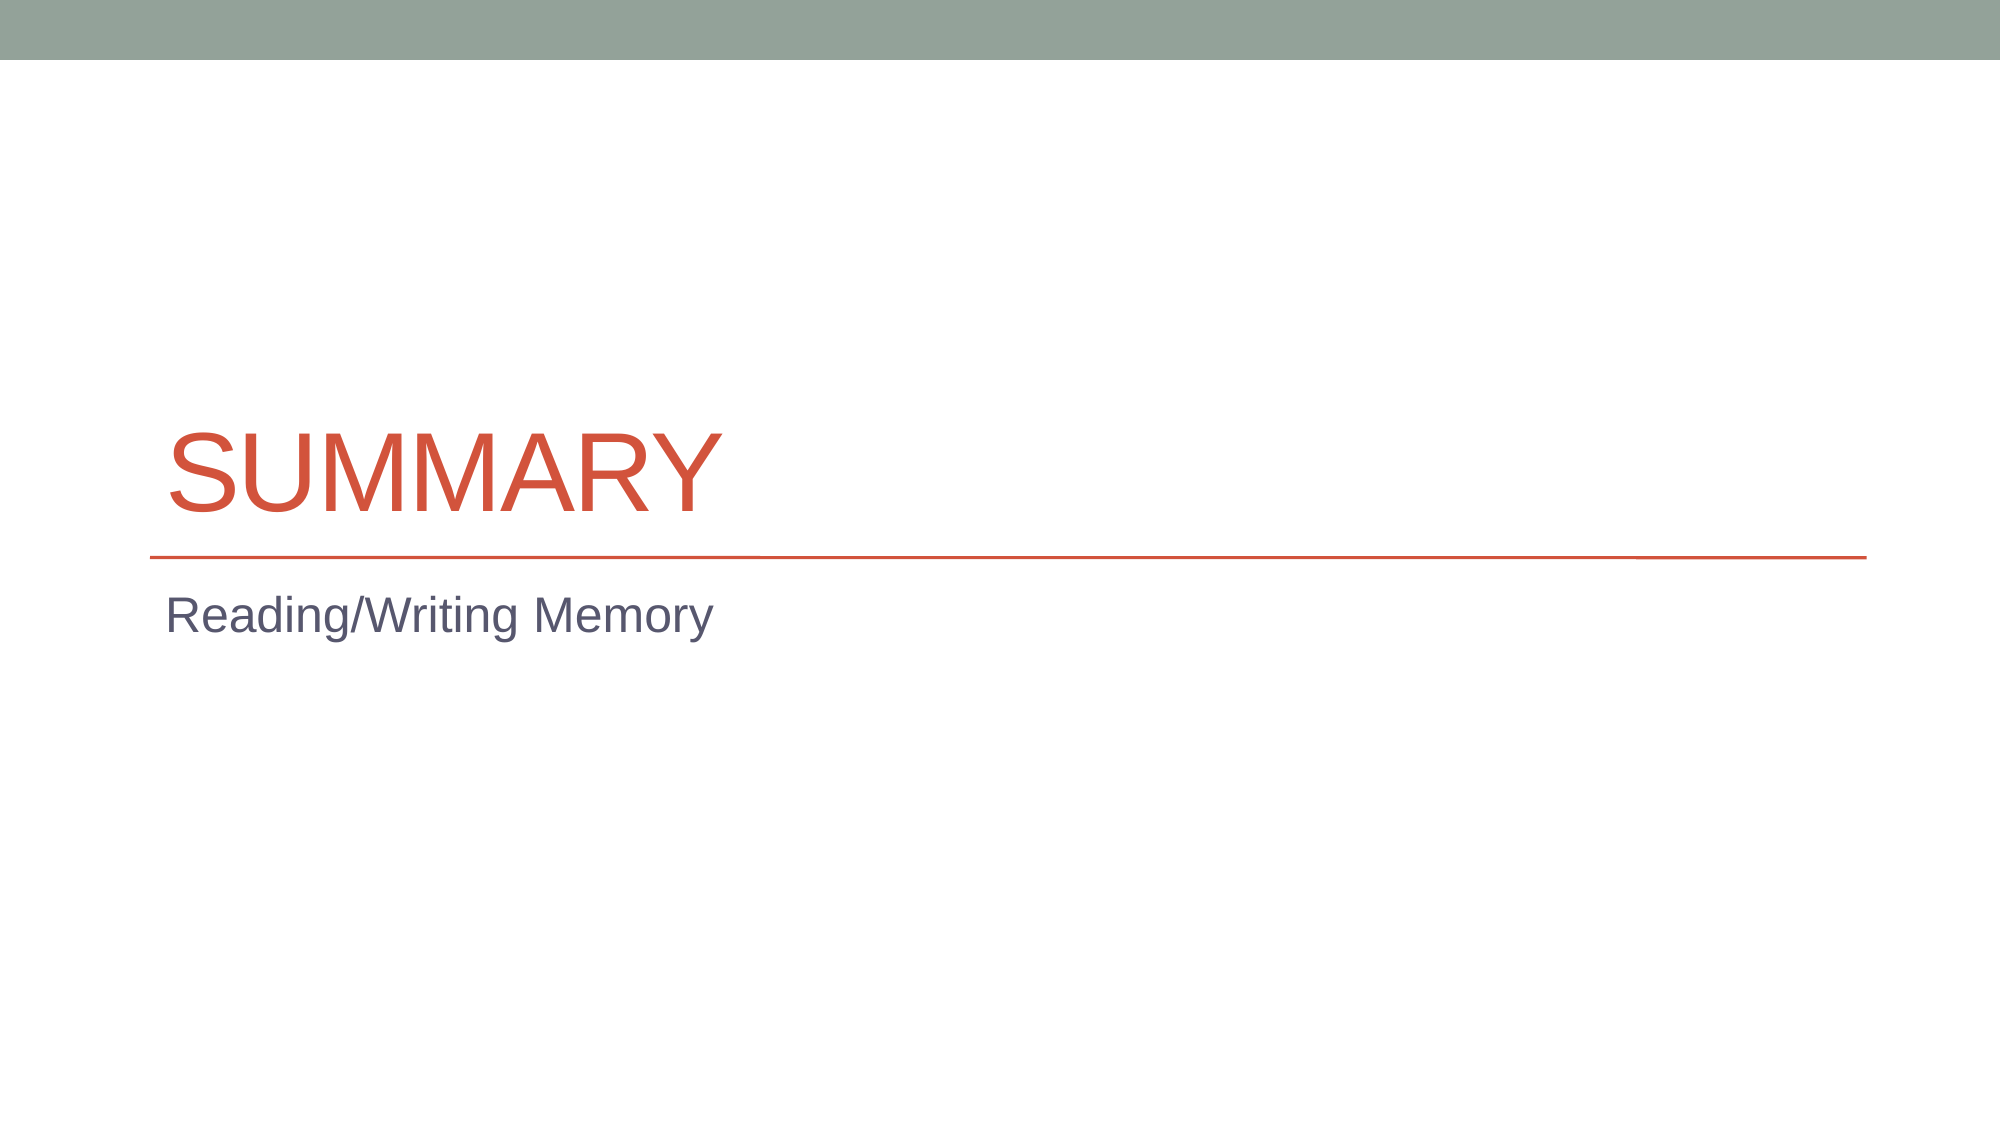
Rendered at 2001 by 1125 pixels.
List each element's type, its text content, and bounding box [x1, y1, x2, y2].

subtitle Reading/Writing Memory [150, 575, 1550, 863]
title summary [150, 224, 1867, 542]
